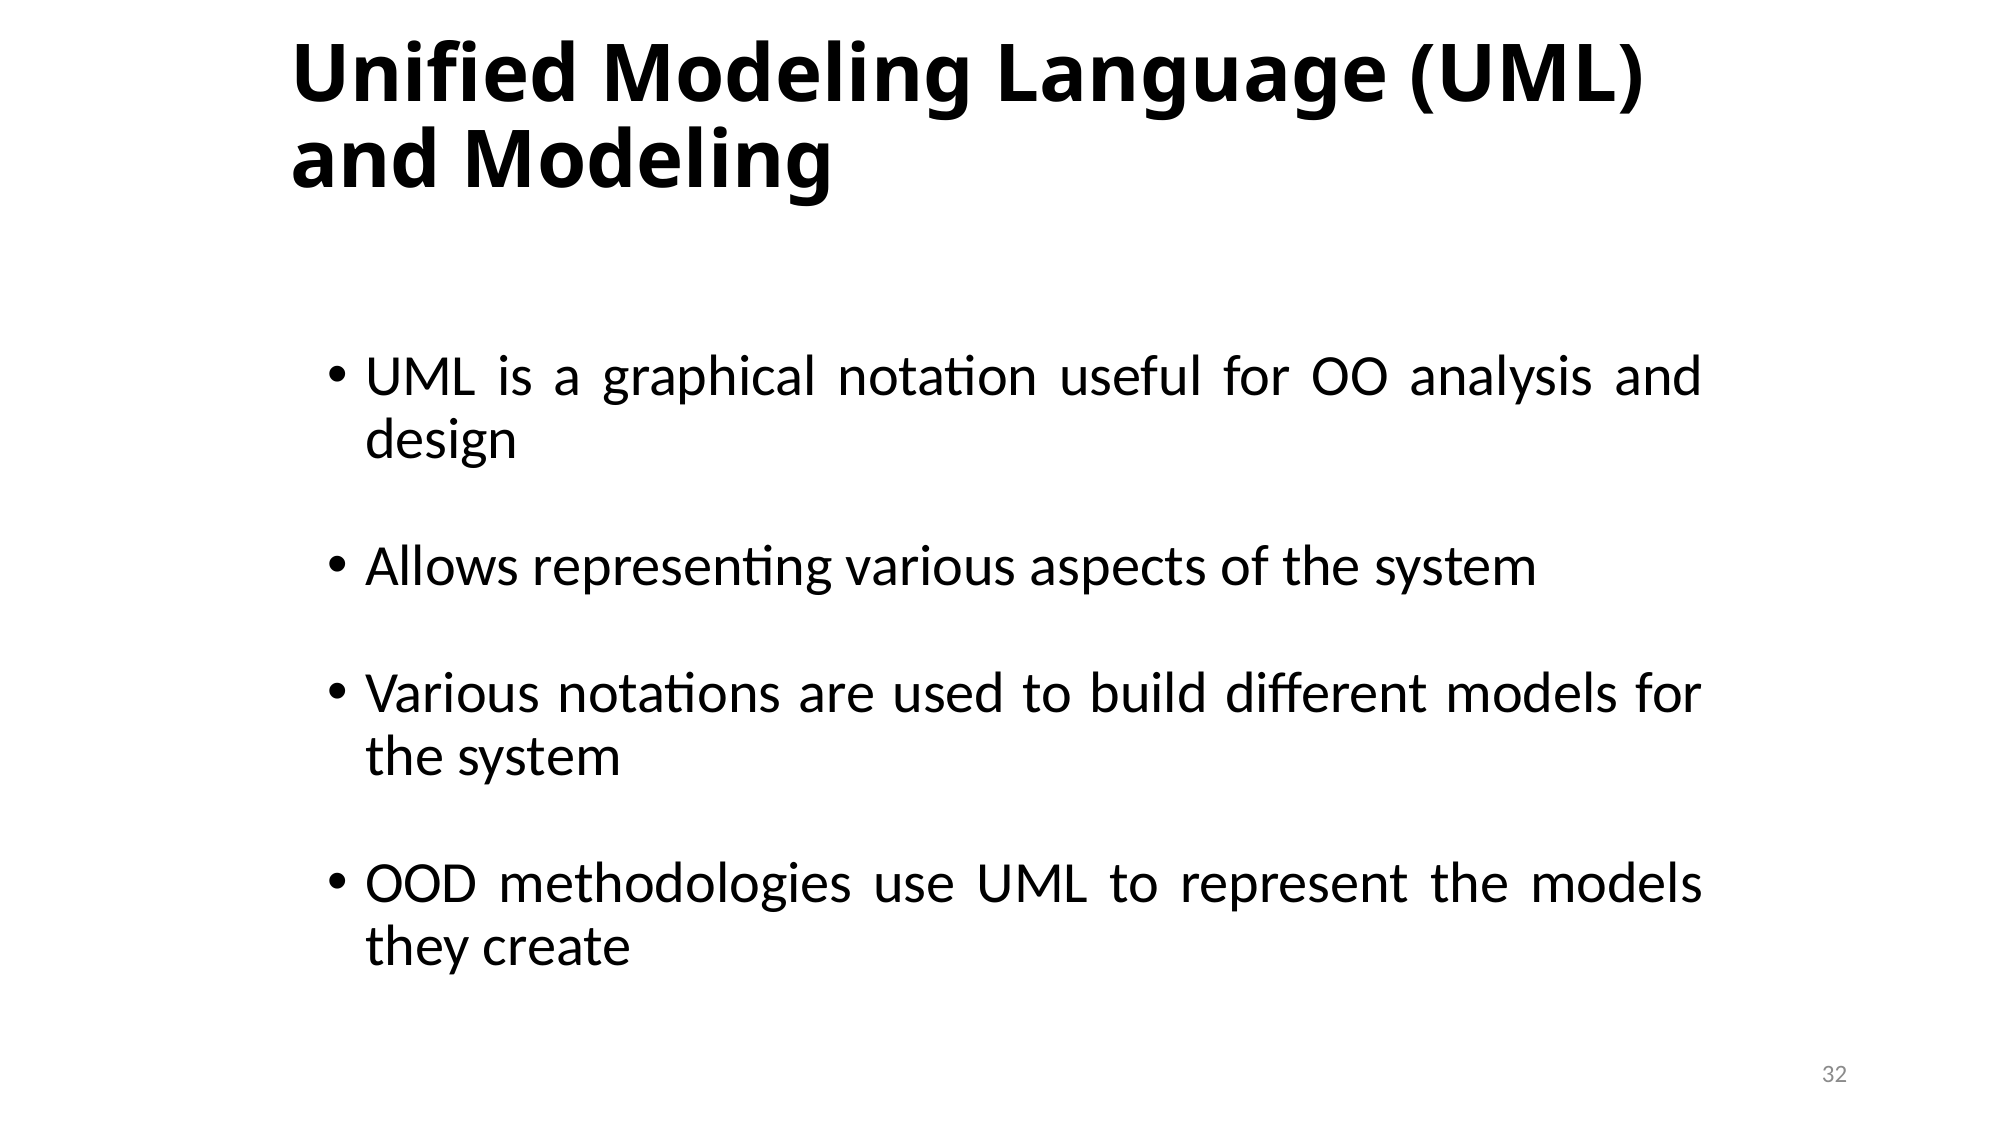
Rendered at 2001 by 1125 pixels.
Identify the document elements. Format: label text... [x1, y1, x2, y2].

slide_number 32 [1412, 1042, 1863, 1103]
list UML is a graphical notation useful for OO analysis and design Allows representing various aspects of the system Various notations are used to build different models for the system OOD methodologies use UML to represent the models they create [312, 337, 1719, 1006]
title Unified Modeling Language (UML) and Modeling [275, 24, 1750, 213]
